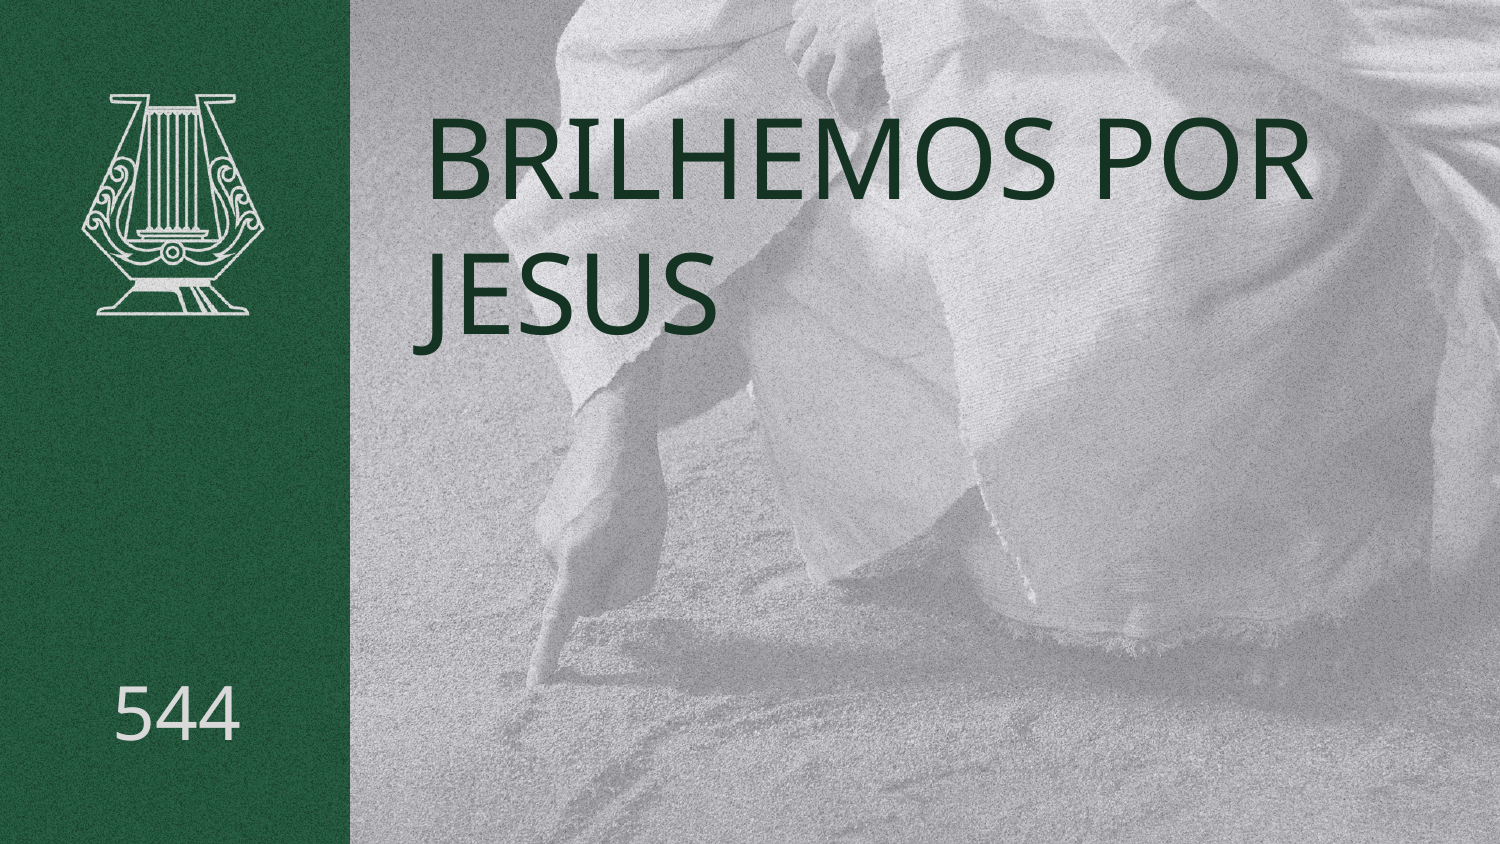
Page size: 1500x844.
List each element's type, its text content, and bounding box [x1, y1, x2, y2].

title BRILHEMOS POR JESUS [407, 79, 1447, 777]
list 544 [76, 658, 278, 765]
picture [0, 0, 1500, 844]
